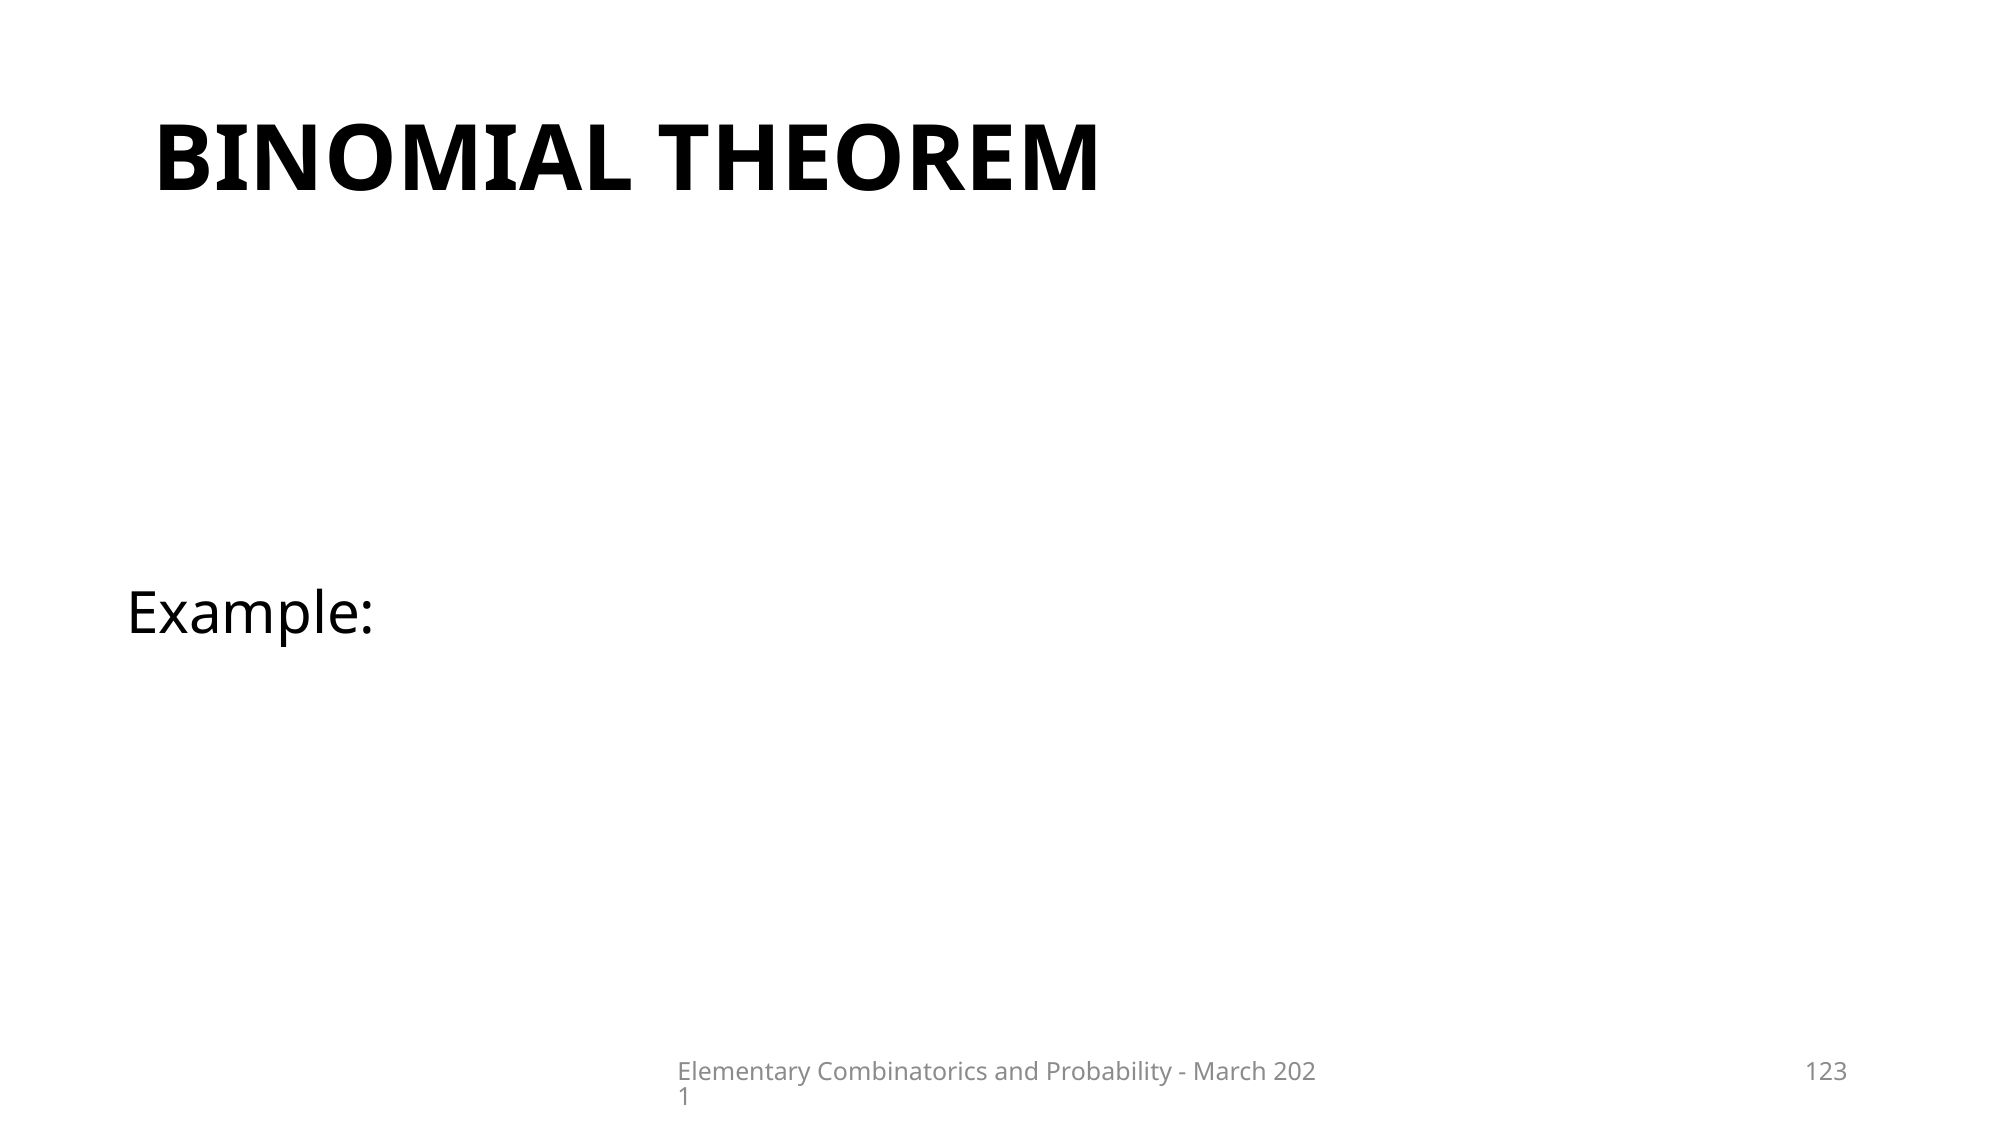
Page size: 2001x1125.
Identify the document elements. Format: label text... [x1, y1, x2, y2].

title Binomial theorem [137, 52, 1863, 270]
slide_number 123 [1412, 1042, 1863, 1103]
footer Elementary Combinatorics and Probability - March 2021 [662, 1042, 1338, 1103]
